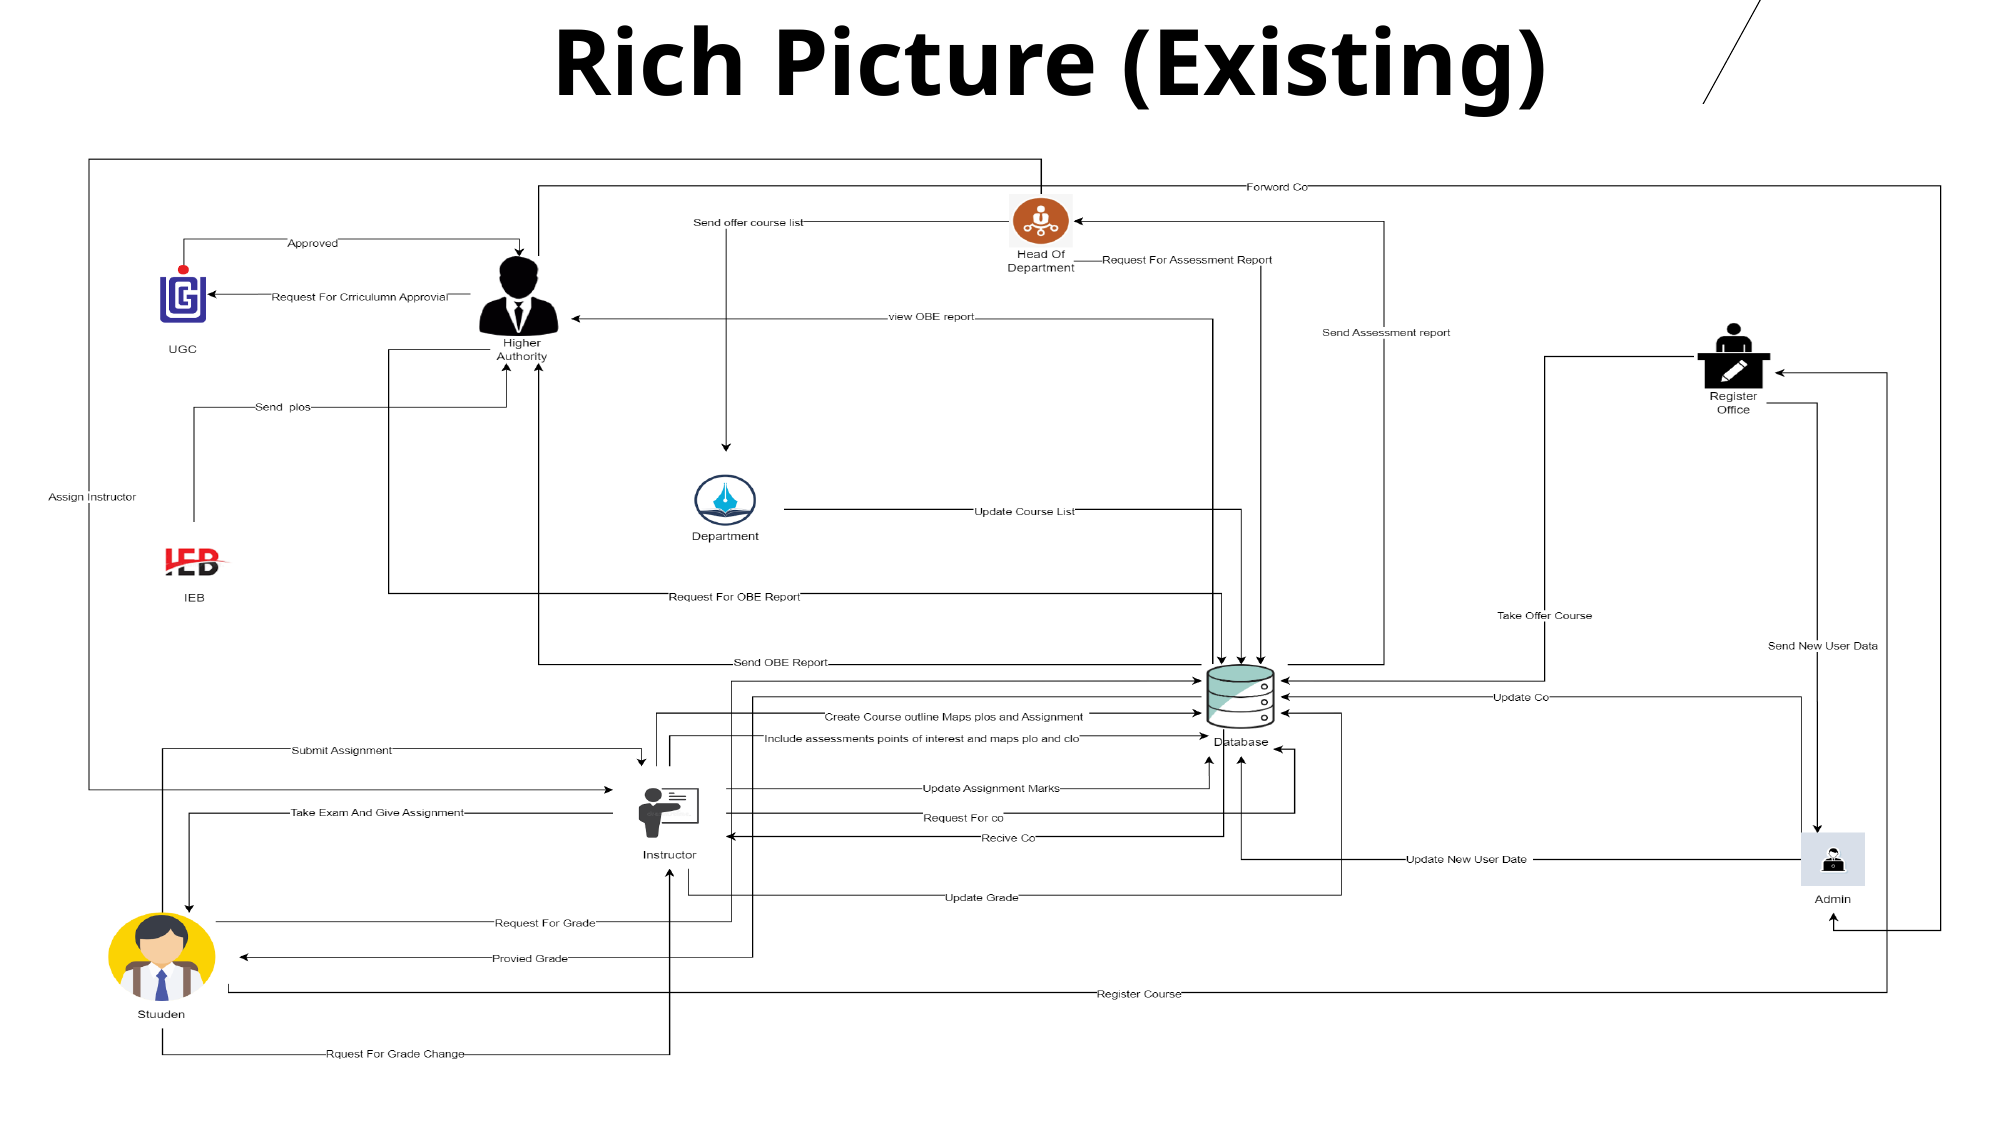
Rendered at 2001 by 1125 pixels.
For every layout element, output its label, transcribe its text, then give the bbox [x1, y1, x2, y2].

text_box Rich Picture (Existing) [536, 0, 1704, 104]
picture [0, 104, 2000, 1125]
